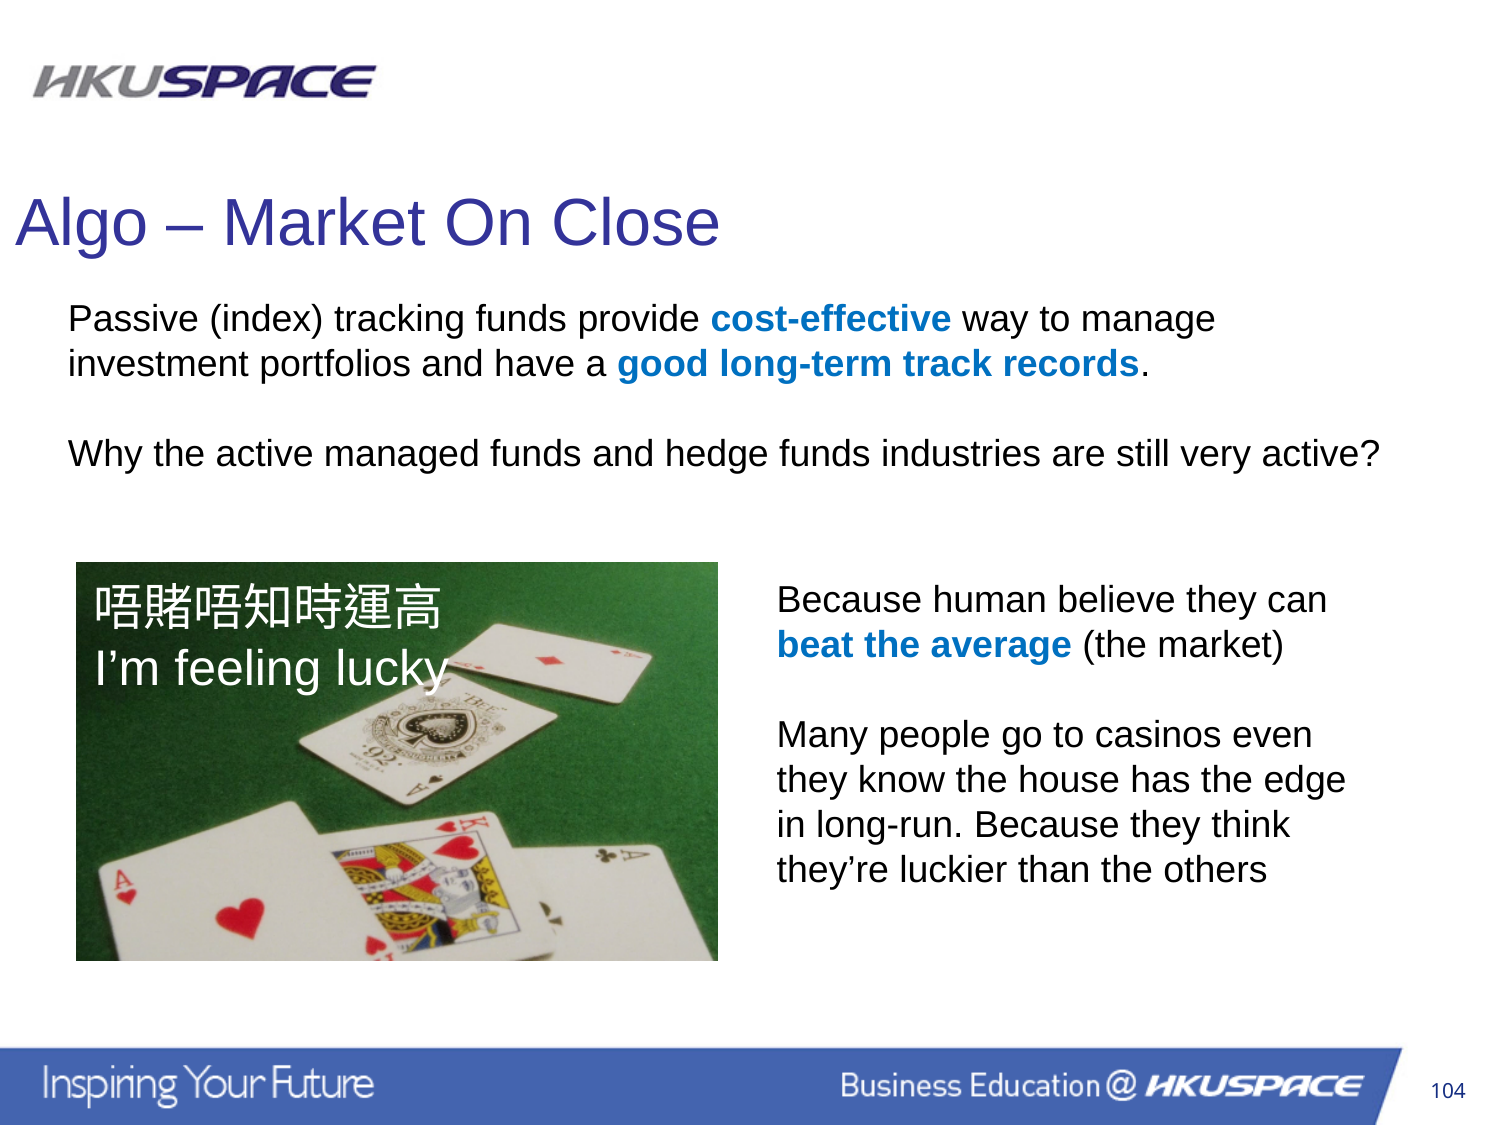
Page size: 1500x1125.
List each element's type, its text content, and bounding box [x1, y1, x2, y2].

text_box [76, 562, 719, 962]
picture [0, 0, 1500, 1125]
title Algo – Market On Close [0, 101, 1325, 266]
text_box Because human believe they can beat the average (the market) Many people go to casinos even they know the house has the edge in long-run. Because they think they’re luckier than the others [761, 567, 1365, 898]
text_box Passive (index) tracking funds provide cost-effective way to manage investment portfolios and have a good long-term track records. Why the active managed funds and hedge funds industries are still very active? [53, 286, 1400, 481]
slide_number 104 [1415, 1070, 1499, 1125]
text_box [64, 278, 1483, 1047]
